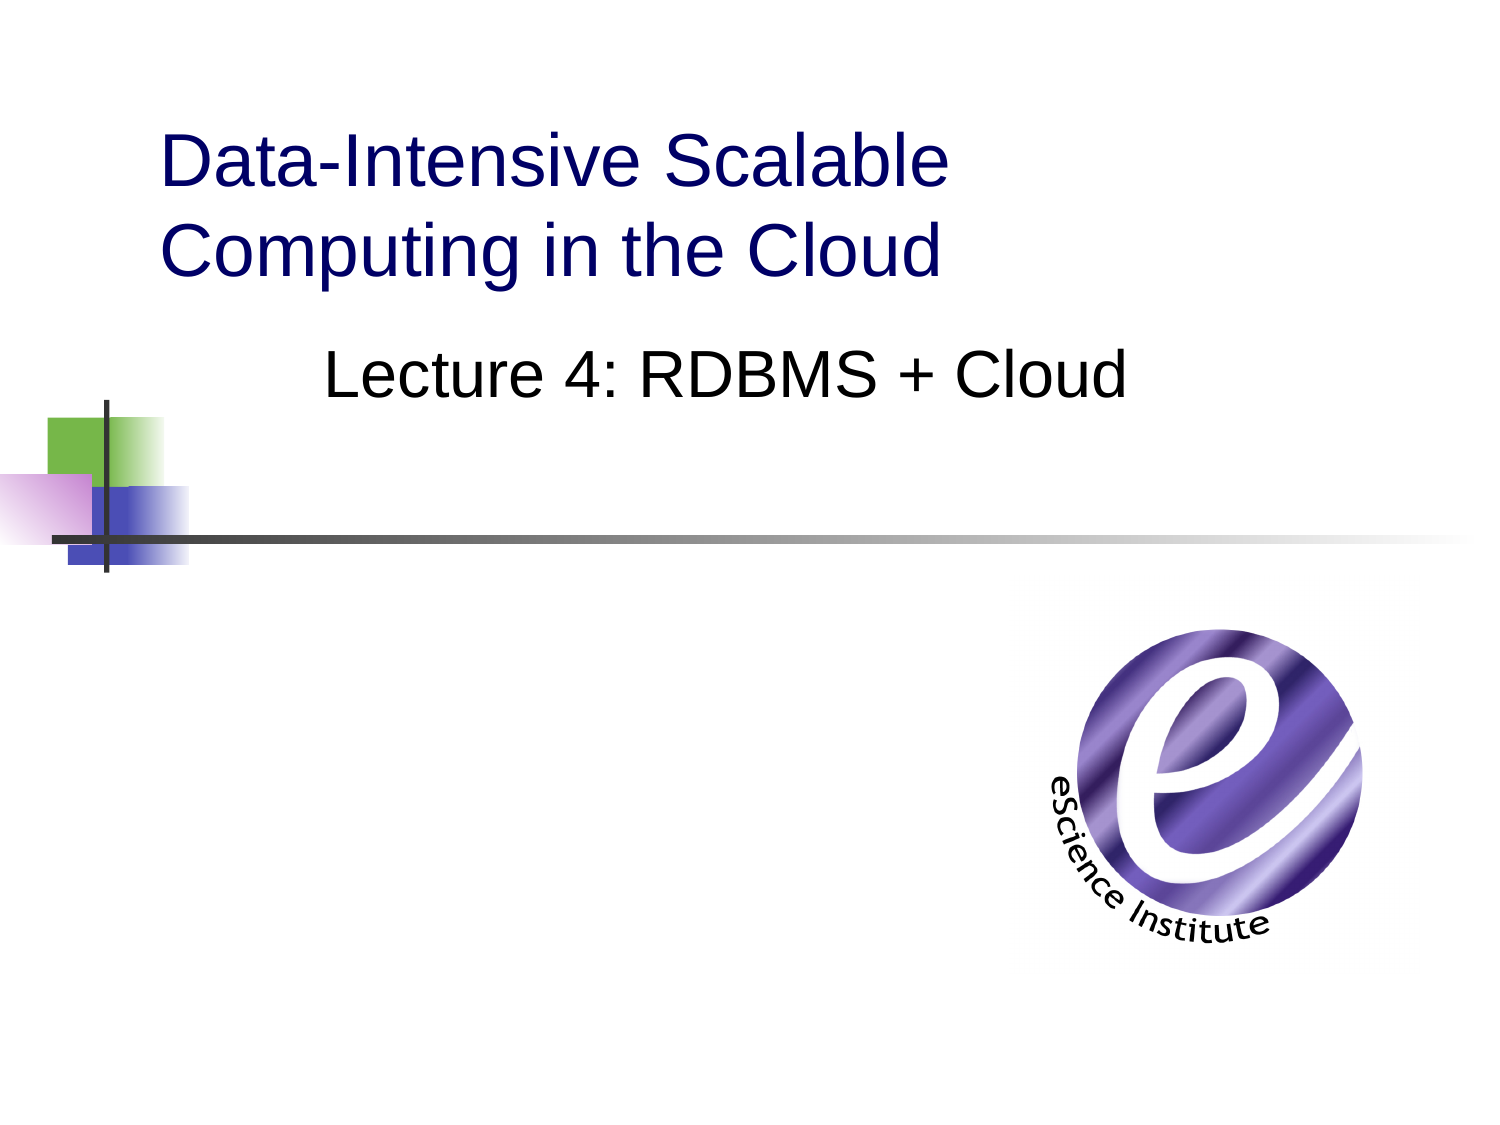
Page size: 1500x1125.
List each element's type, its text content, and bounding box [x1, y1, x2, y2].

text_box [144, 111, 1420, 323]
text_box [116, 417, 1140, 605]
picture [1009, 575, 1420, 974]
subtitle Lecture 4: RDBMS + Cloud [214, 323, 1239, 494]
